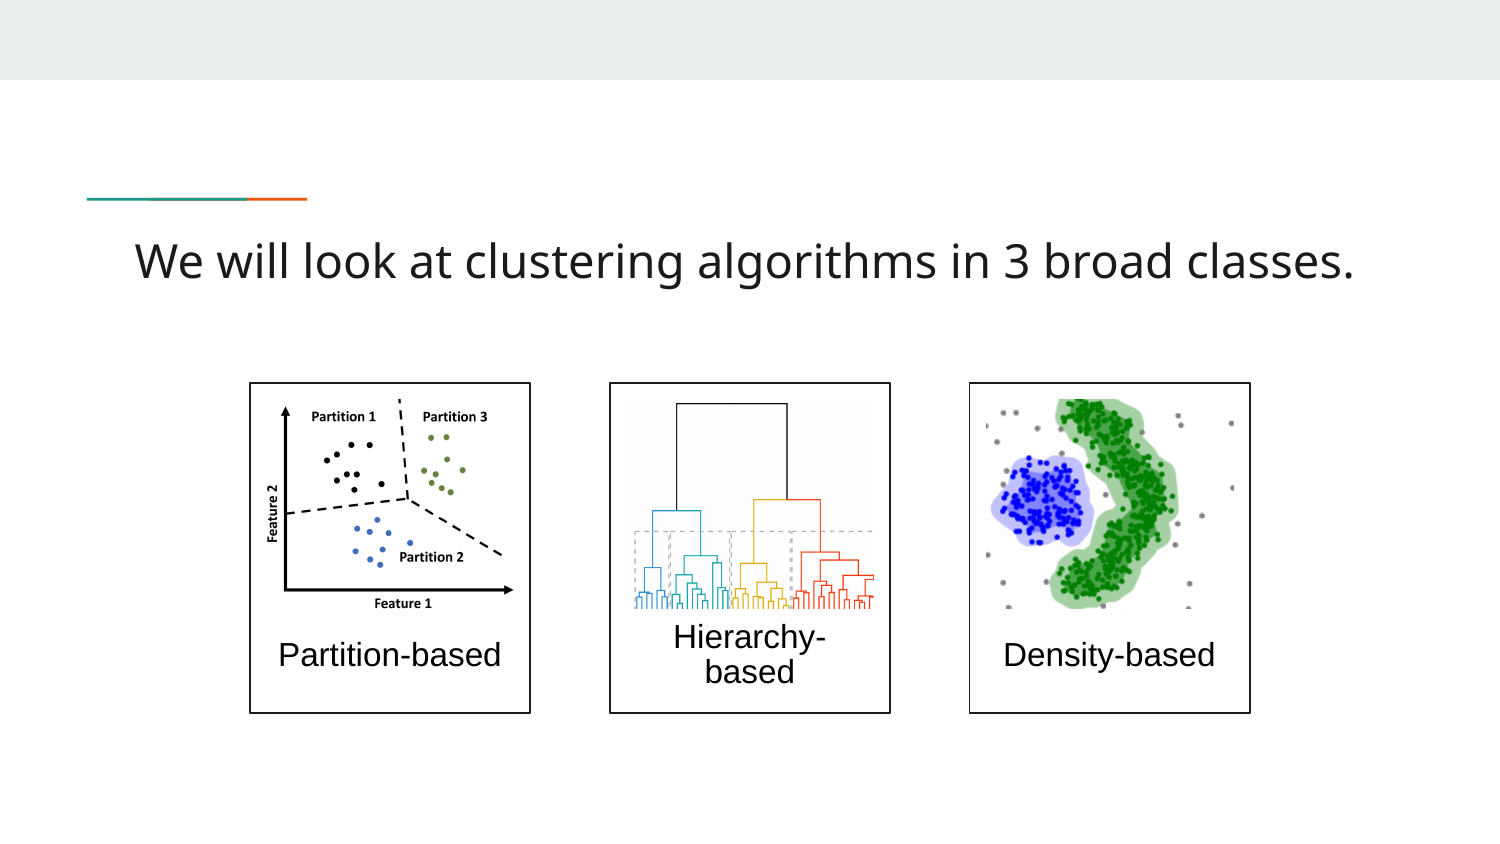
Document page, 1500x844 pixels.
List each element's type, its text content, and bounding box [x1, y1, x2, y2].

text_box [249, 340, 1251, 756]
title We will look at clustering algorithms in 3 broad classes. [119, 216, 1381, 305]
